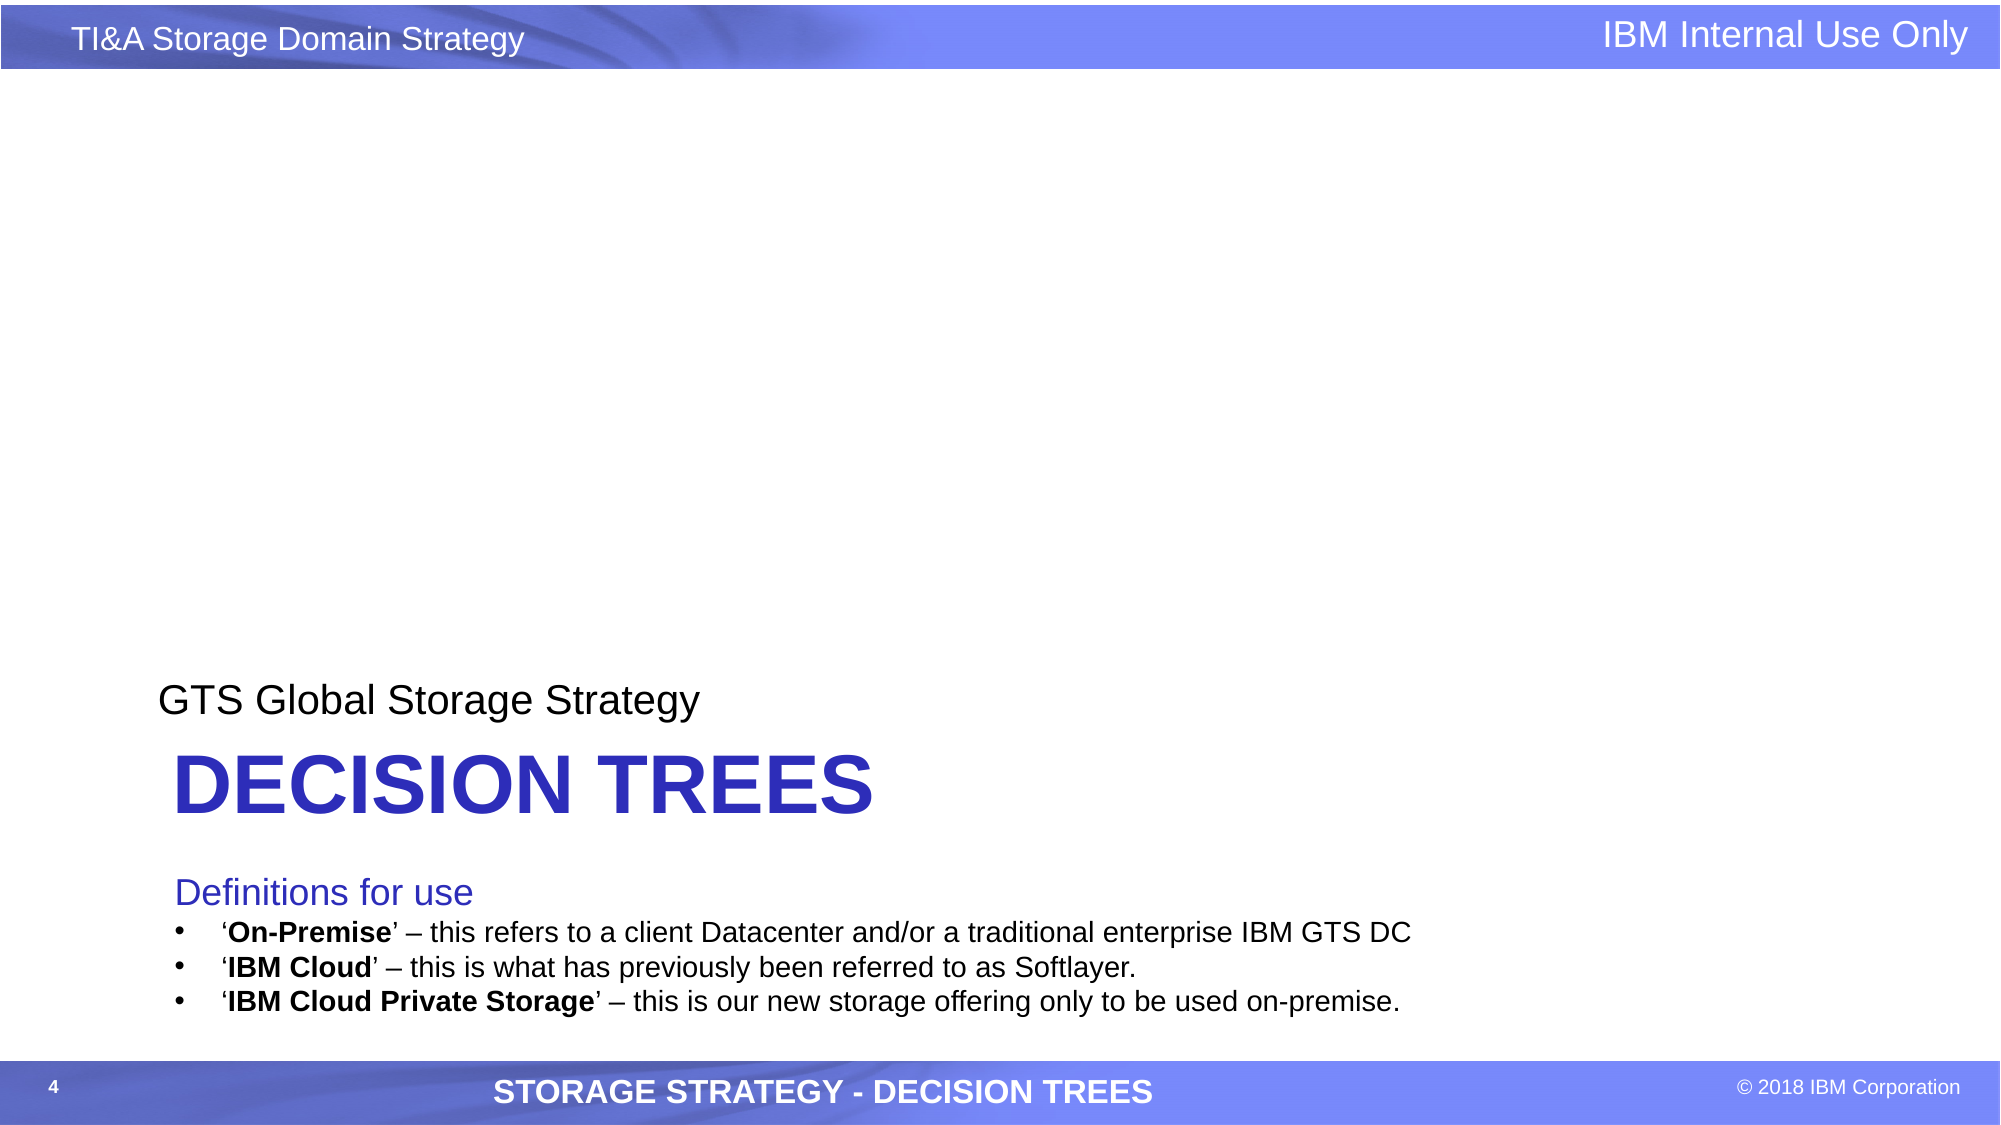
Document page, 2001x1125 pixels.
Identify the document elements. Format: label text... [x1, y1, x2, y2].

picture [0, 1061, 2000, 1125]
text_box Definitions for use ‘On-Premise’ – this refers to a client Datacenter and/or a traditional enterprise IBM GTS DC ‘IBM Cloud’ – this is what has previously been referred to as Softlayer. ‘IBM Cloud Private Storage’ – this is our new storage offering only to be used on-premise. [159, 860, 1473, 1061]
list GTS Global Storage Strategy [157, 476, 1858, 723]
text_box Storage Strategy - Decision Trees [478, 1062, 1754, 1113]
title Decision Trees [157, 723, 1858, 947]
picture [1, 5, 2000, 69]
